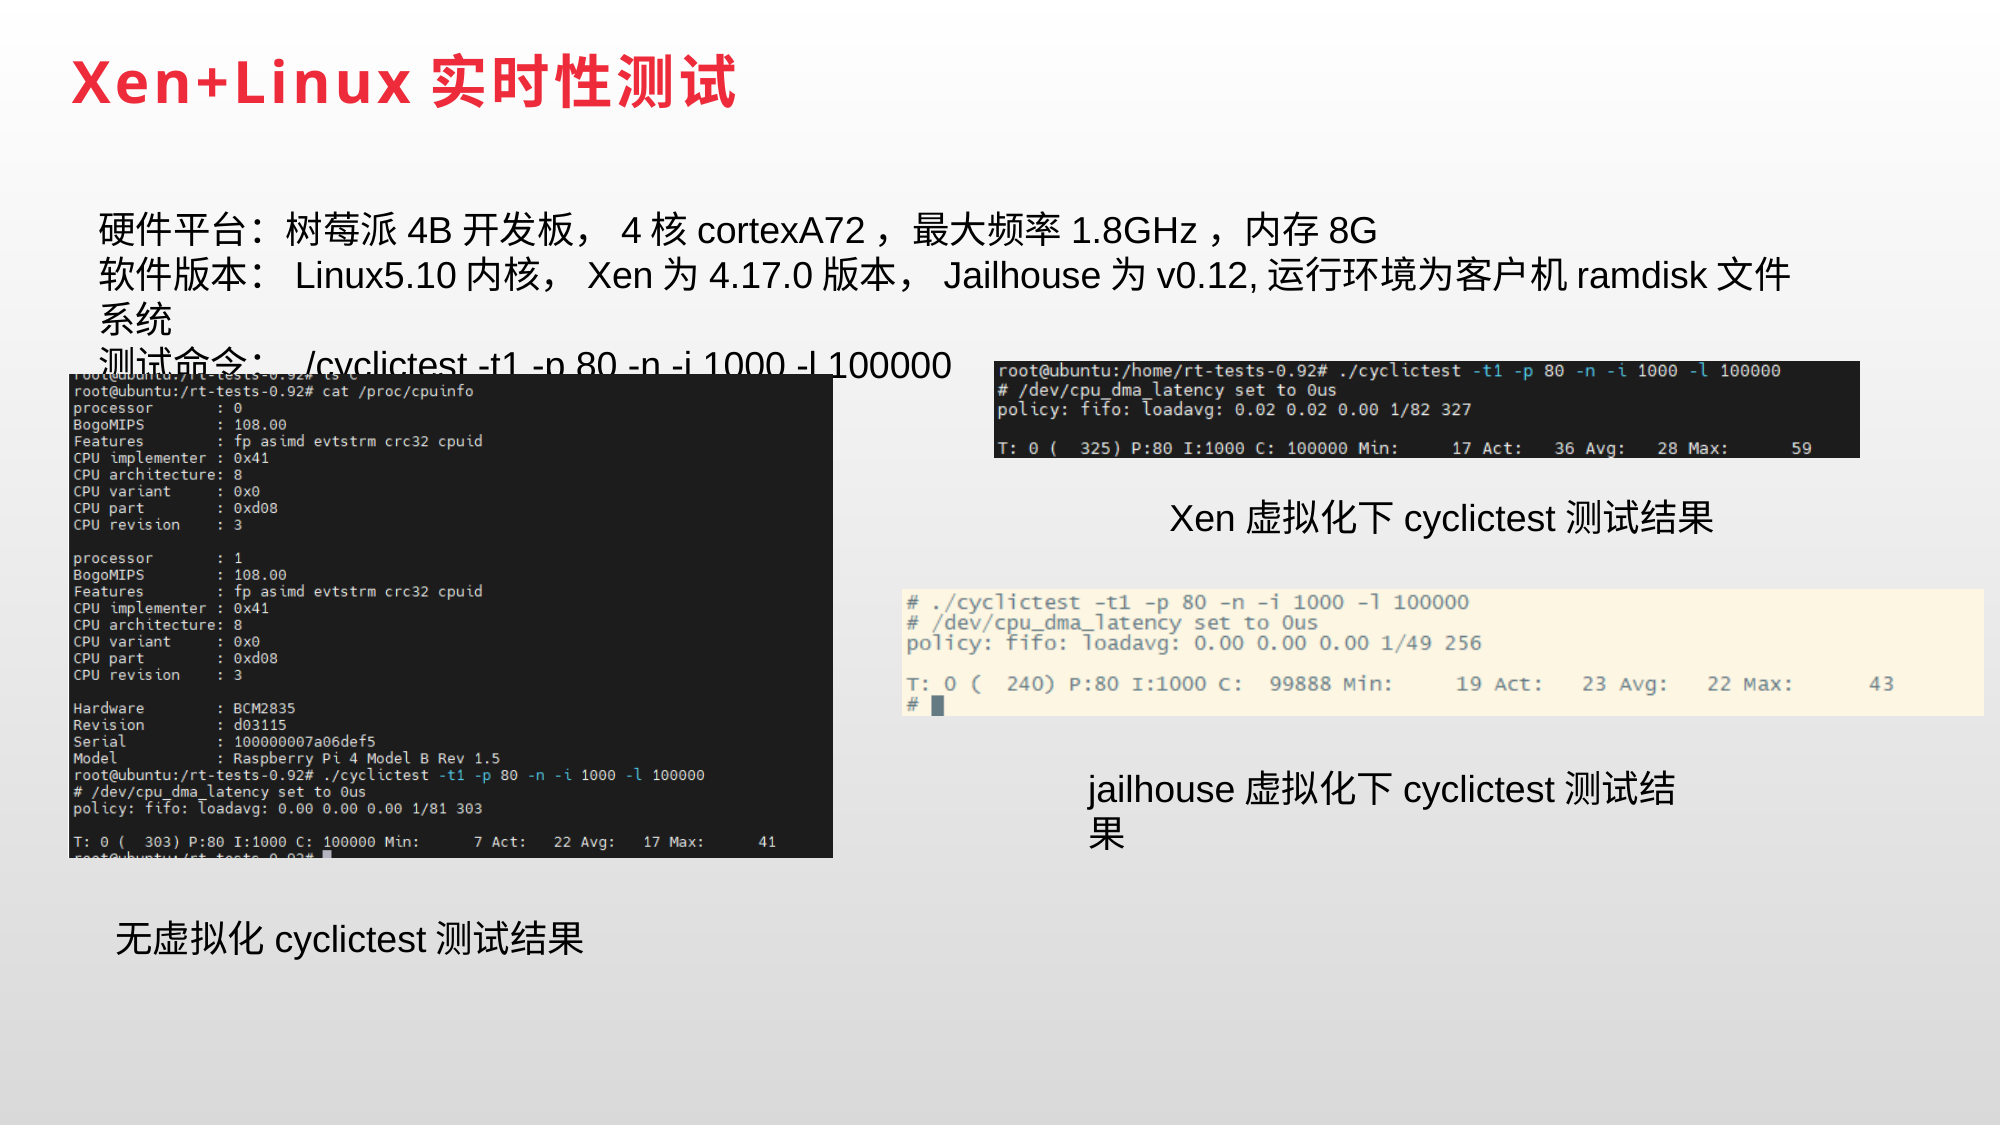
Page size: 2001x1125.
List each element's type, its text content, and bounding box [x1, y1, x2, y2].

picture [902, 589, 1984, 716]
text_box jailhouse虚拟化下cyclictest测试结果 [1073, 757, 1717, 863]
text_box Xen虚拟化下cyclictest测试结果 [1154, 486, 1731, 547]
picture [68, 374, 833, 858]
picture [994, 361, 1860, 458]
text_box 硬件平台：树莓派4B开发板，4核cortexA72，最大频率1.8GHz，内存8G 软件版本：Linux5.10内核，Xen为4.17.0版本，Jailhouse为v0.12,运行环境为客户机ramdisk文件系统 测试命令：./cyclictest -t1 -p 80 -n -i 1000 -l 100000 [83, 199, 1815, 439]
text_box Xen+Linux实时性测试 [57, 38, 753, 123]
text_box 无虚拟化cyclictest测试结果 [100, 907, 677, 968]
